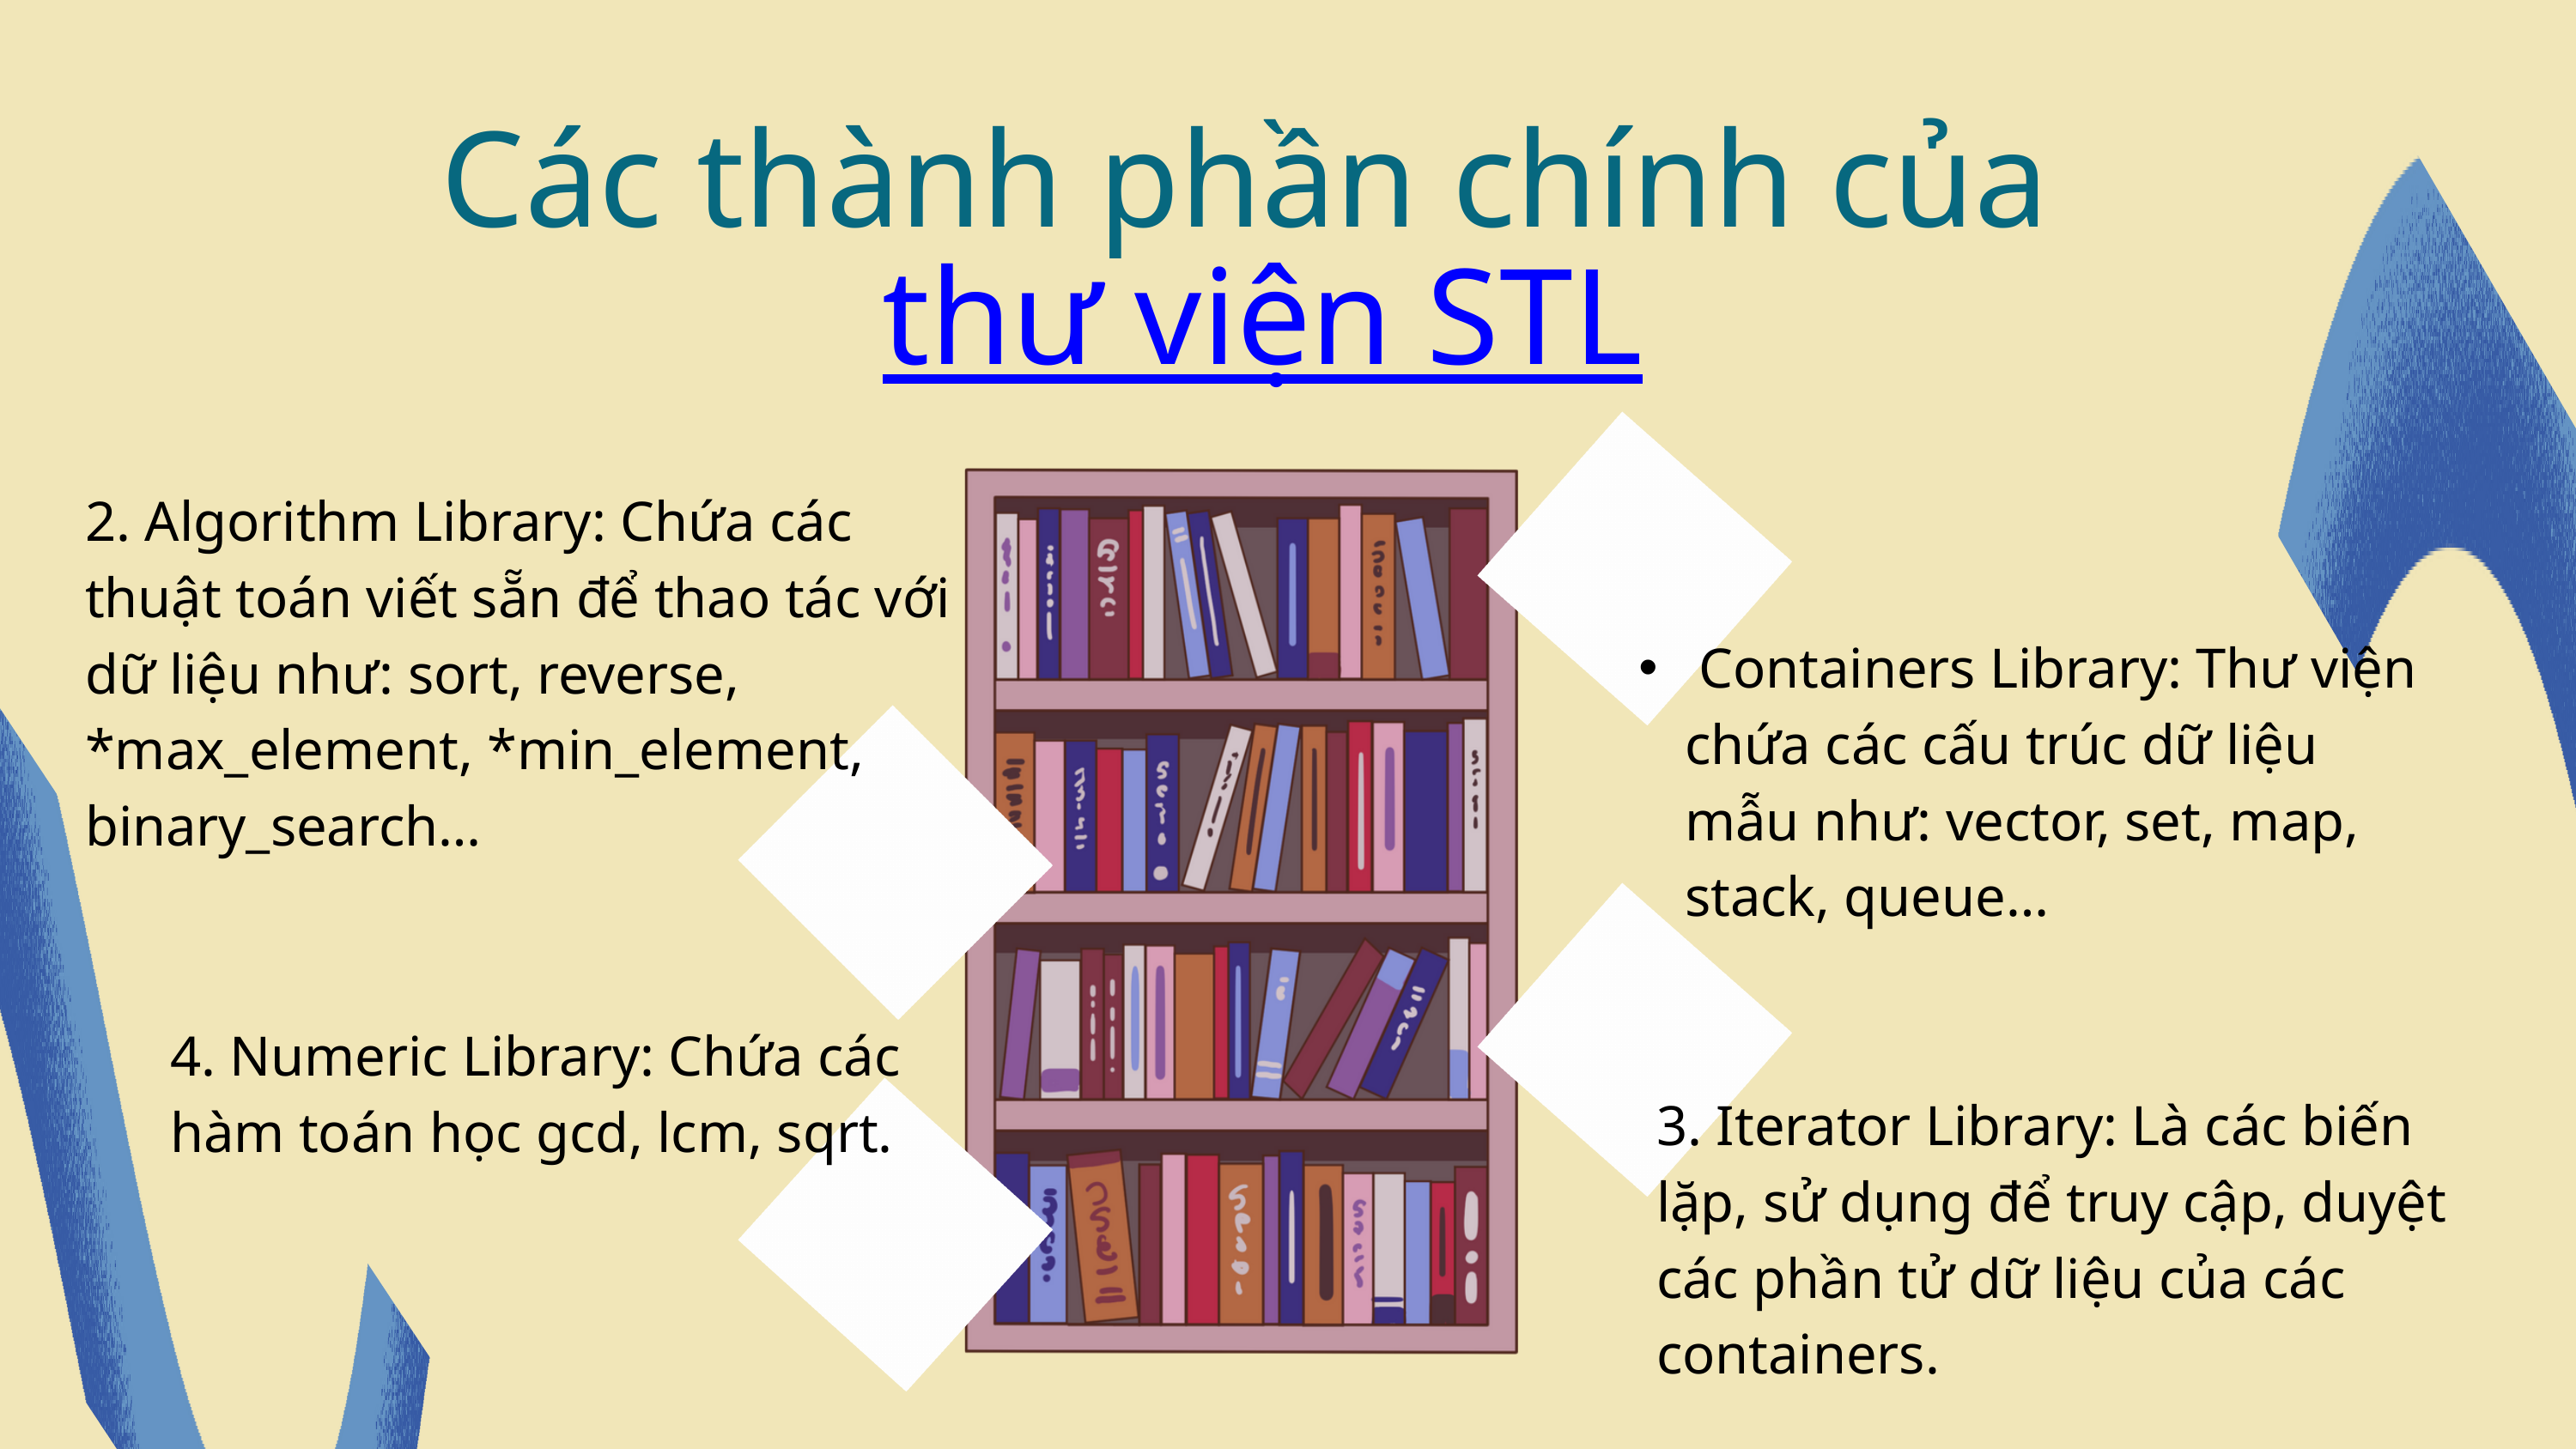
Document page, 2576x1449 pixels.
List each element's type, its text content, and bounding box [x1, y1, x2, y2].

picture [1478, 412, 1791, 678]
text_box Containers Library: Thư viện chứa các cấu trúc dữ liệu mẫu như: vector, set, map, stack, queue… [1592, 622, 2432, 1004]
picture [738, 1095, 1052, 1391]
text_box 3. Iterator Library: Là các biến lặp, sử dụng để truy cập, duyệt các phần tử dữ liệu của các containers. [1656, 1080, 2516, 1385]
picture [781, 752, 1052, 1014]
text_box [2142, 144, 2576, 1052]
text_box 2. Algorithm Library: Chứa các thuật toán viết sẵn để thao tác với dữ liệu như: sort, reverse, *max_element, *min_element, binary_search… [85, 476, 965, 933]
picture [1478, 919, 1791, 1196]
text_box [0, 708, 491, 1449]
text_box Các thành phần chính của thư viện STL [234, 94, 2292, 413]
text_box 4. Numeric Library: Chứa các hàm toán học gcd, lcm, sqrt. [170, 1010, 903, 1164]
text_box [964, 468, 1519, 1355]
